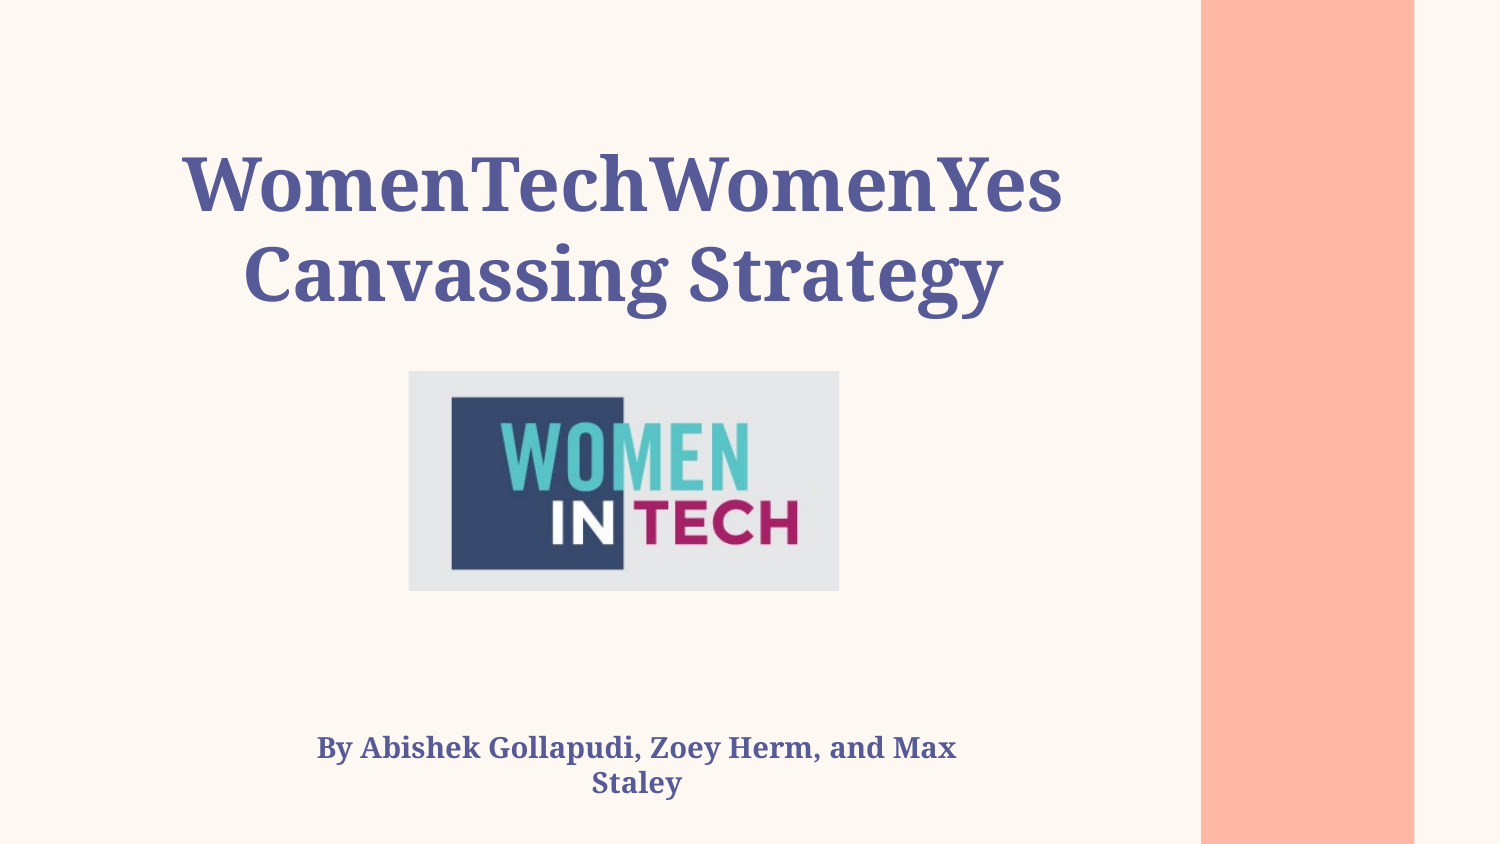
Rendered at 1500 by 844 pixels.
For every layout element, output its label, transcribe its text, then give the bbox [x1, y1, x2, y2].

title WomenTechWomenYes Canvassing Strategy [0, 99, 1295, 332]
picture [407, 371, 840, 591]
subtitle By Abishek Gollapudi, Zoey Herm, and Max Staley [255, 714, 1019, 768]
